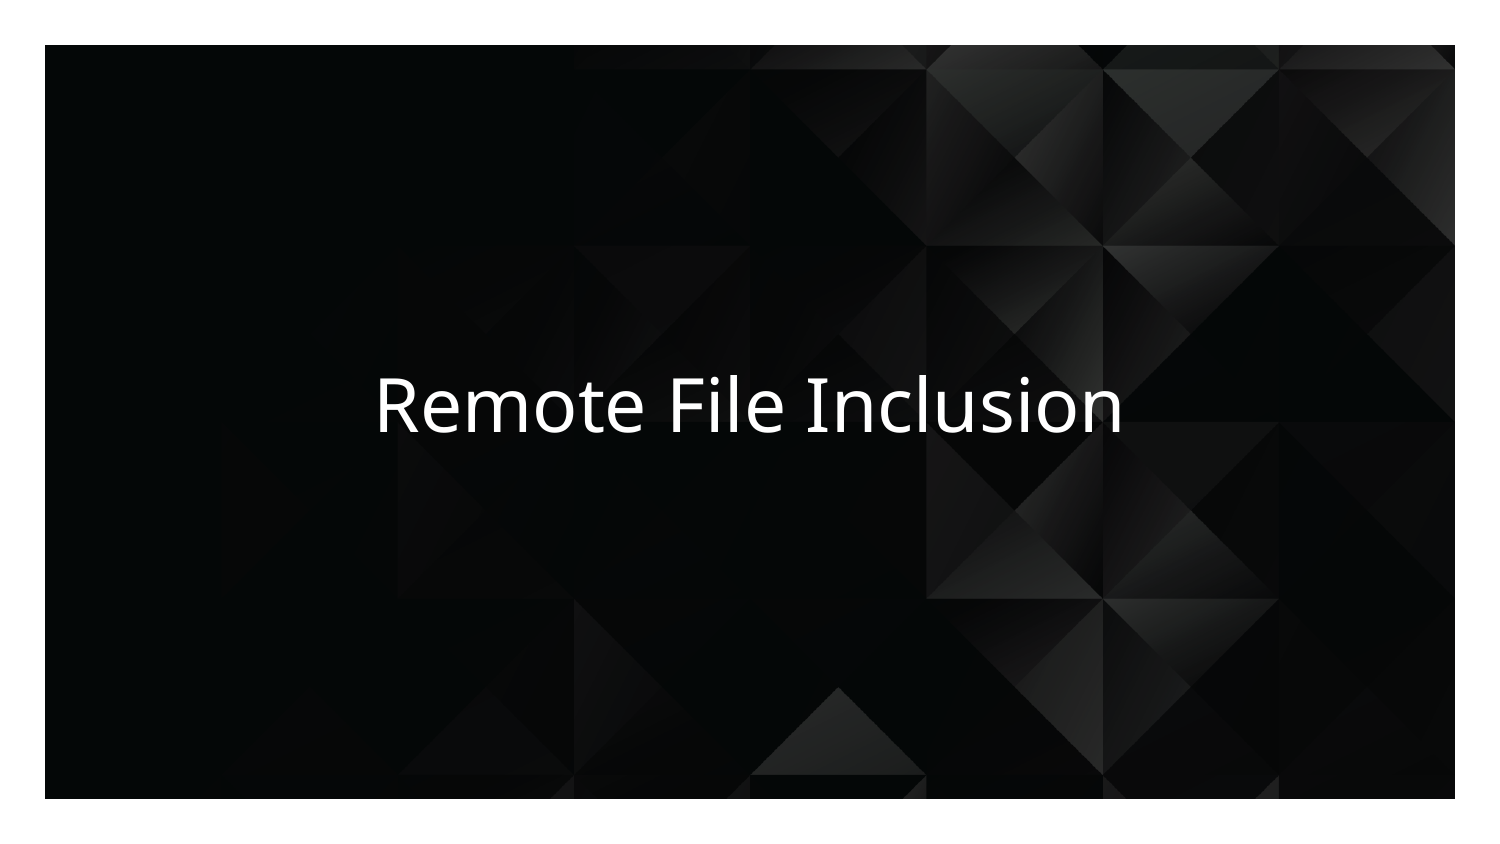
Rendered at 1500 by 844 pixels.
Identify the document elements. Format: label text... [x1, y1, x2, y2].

title Remote File Inclusion [45, 342, 1455, 473]
picture [45, 473, 1455, 799]
picture [45, 45, 1455, 342]
